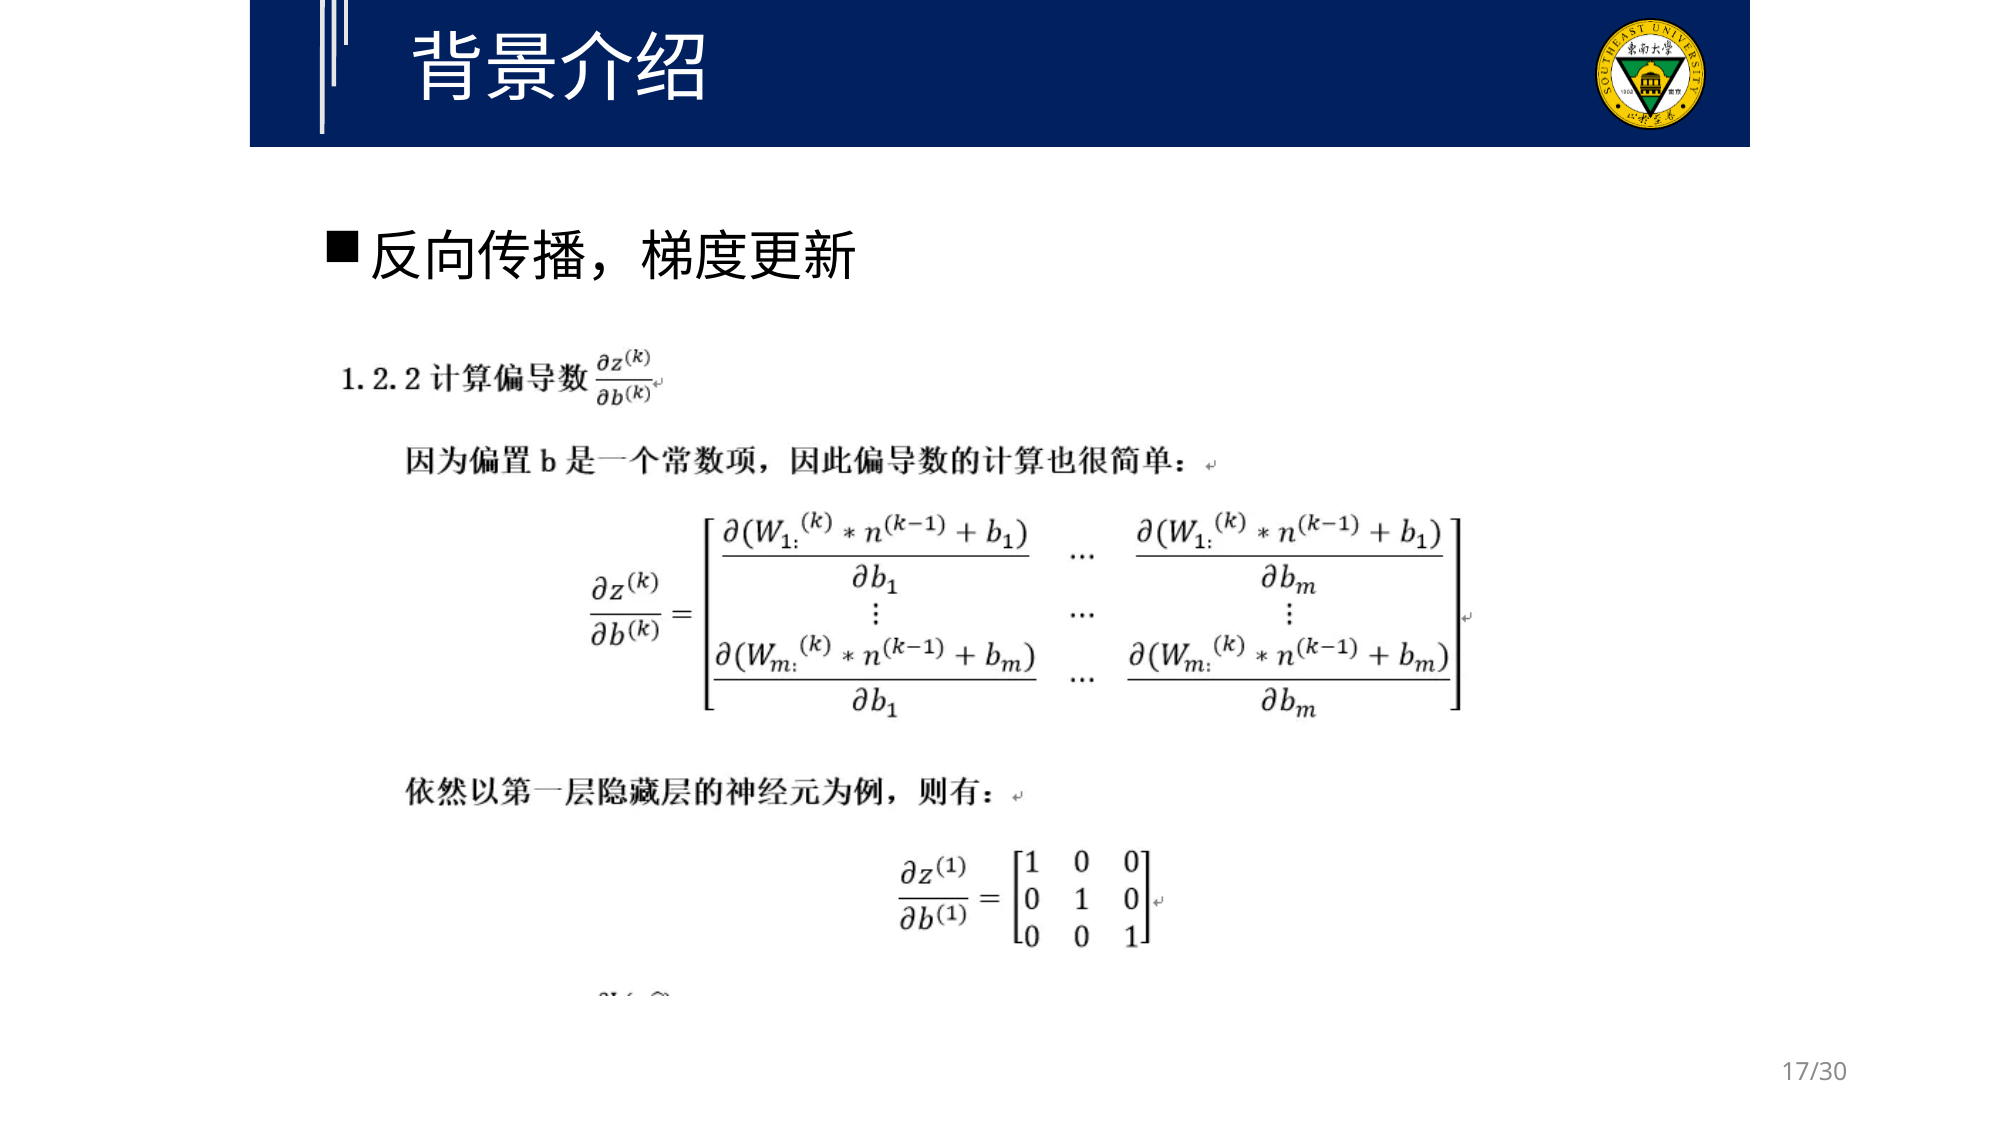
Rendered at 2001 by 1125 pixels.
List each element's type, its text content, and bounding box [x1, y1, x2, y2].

picture [1595, 18, 1707, 130]
text_box 背景介绍 [394, 11, 850, 117]
picture [333, 341, 1729, 996]
text_box [249, 0, 1751, 148]
slide_number 17/30 [1412, 1042, 1863, 1103]
text_box 反向传播，梯度更新 [307, 213, 1492, 294]
